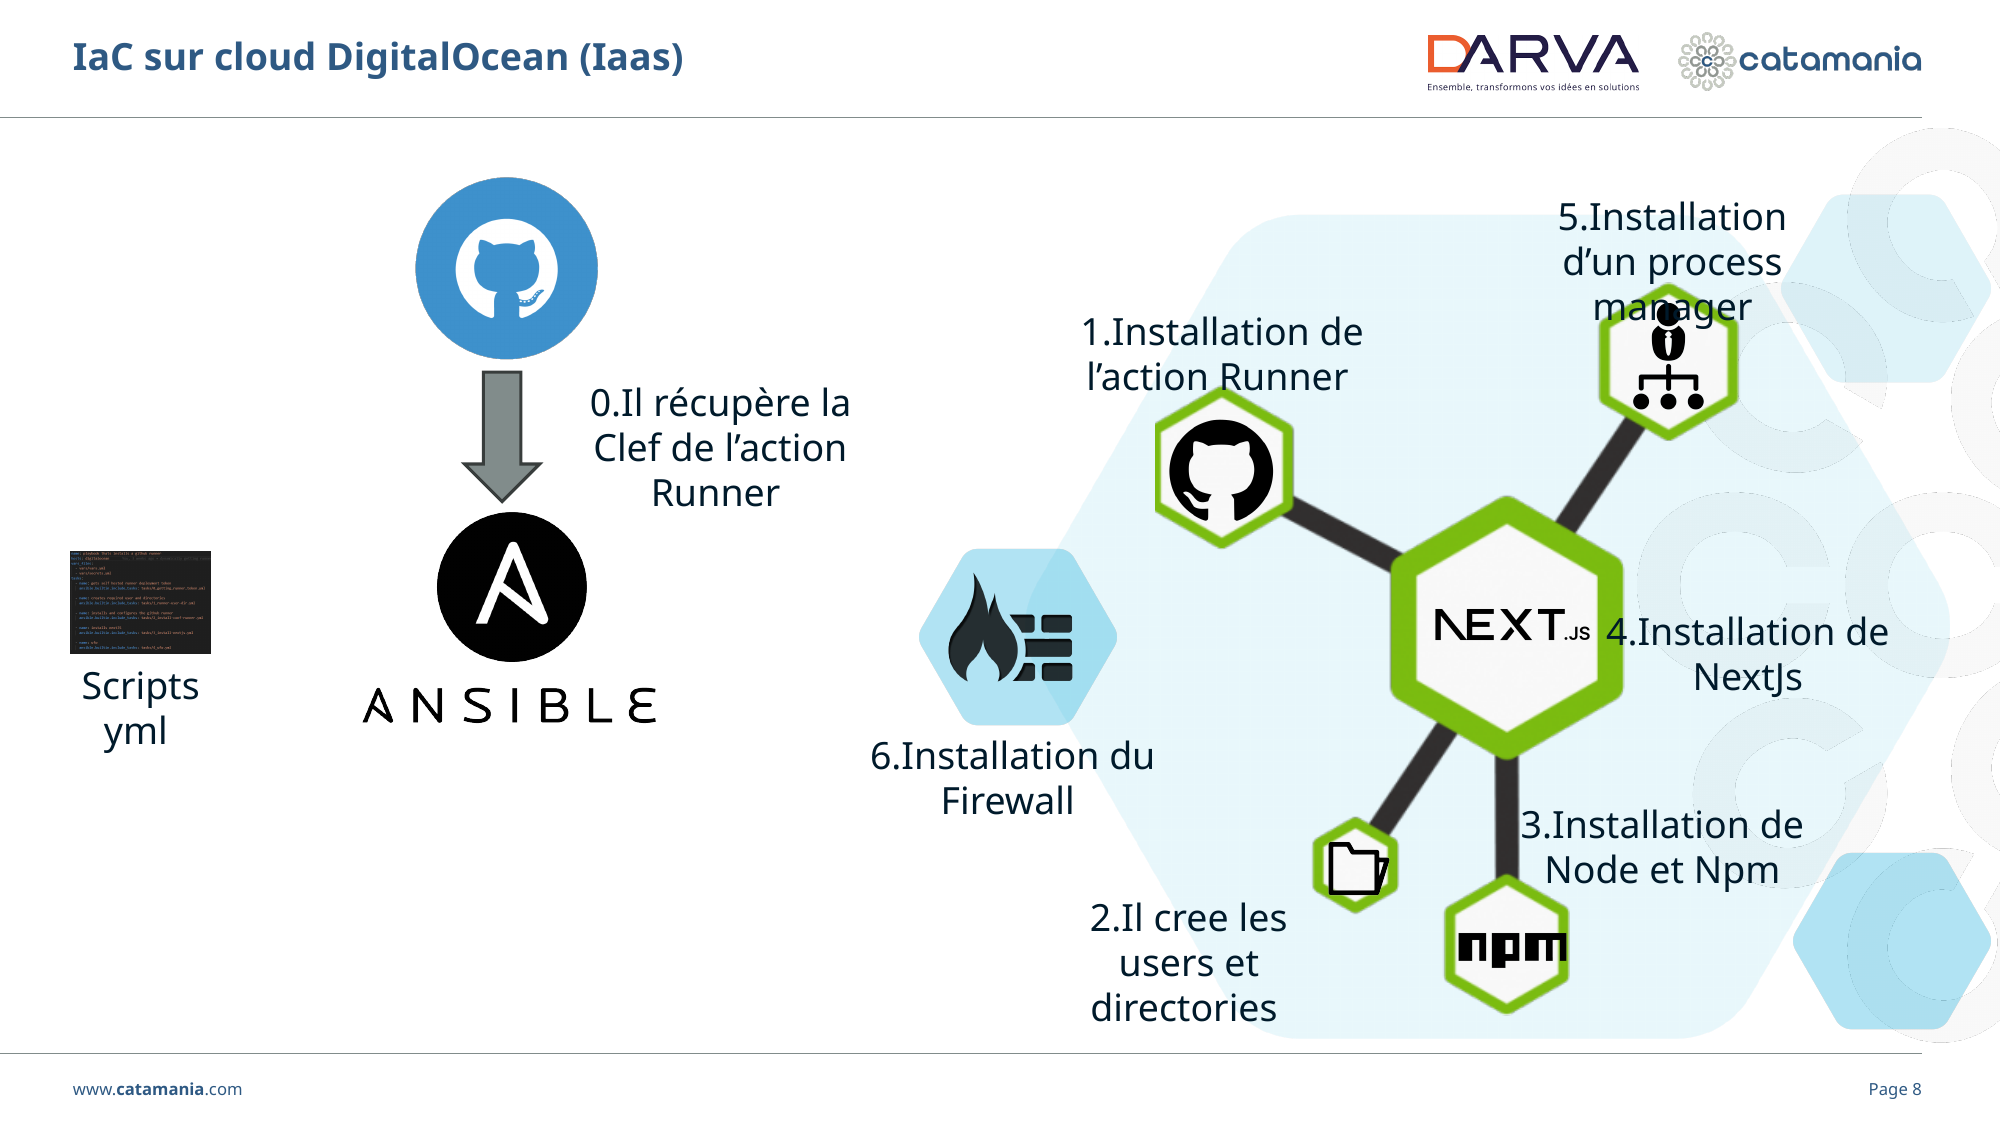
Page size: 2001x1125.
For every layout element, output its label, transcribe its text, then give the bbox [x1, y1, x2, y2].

picture [413, 176, 600, 361]
text_box Scripts yml [39, 654, 242, 760]
picture [70, 550, 212, 655]
picture [918, 32, 2000, 1097]
text_box 6.Installation du Firewall [849, 724, 1024, 830]
picture [342, 482, 671, 743]
title IaC sur cloud DigitalOcean (Iaas) [72, 0, 1639, 118]
text_box [460, 370, 544, 482]
text_box 0.Il récupère la Clef de l’action Runner [547, 371, 894, 521]
